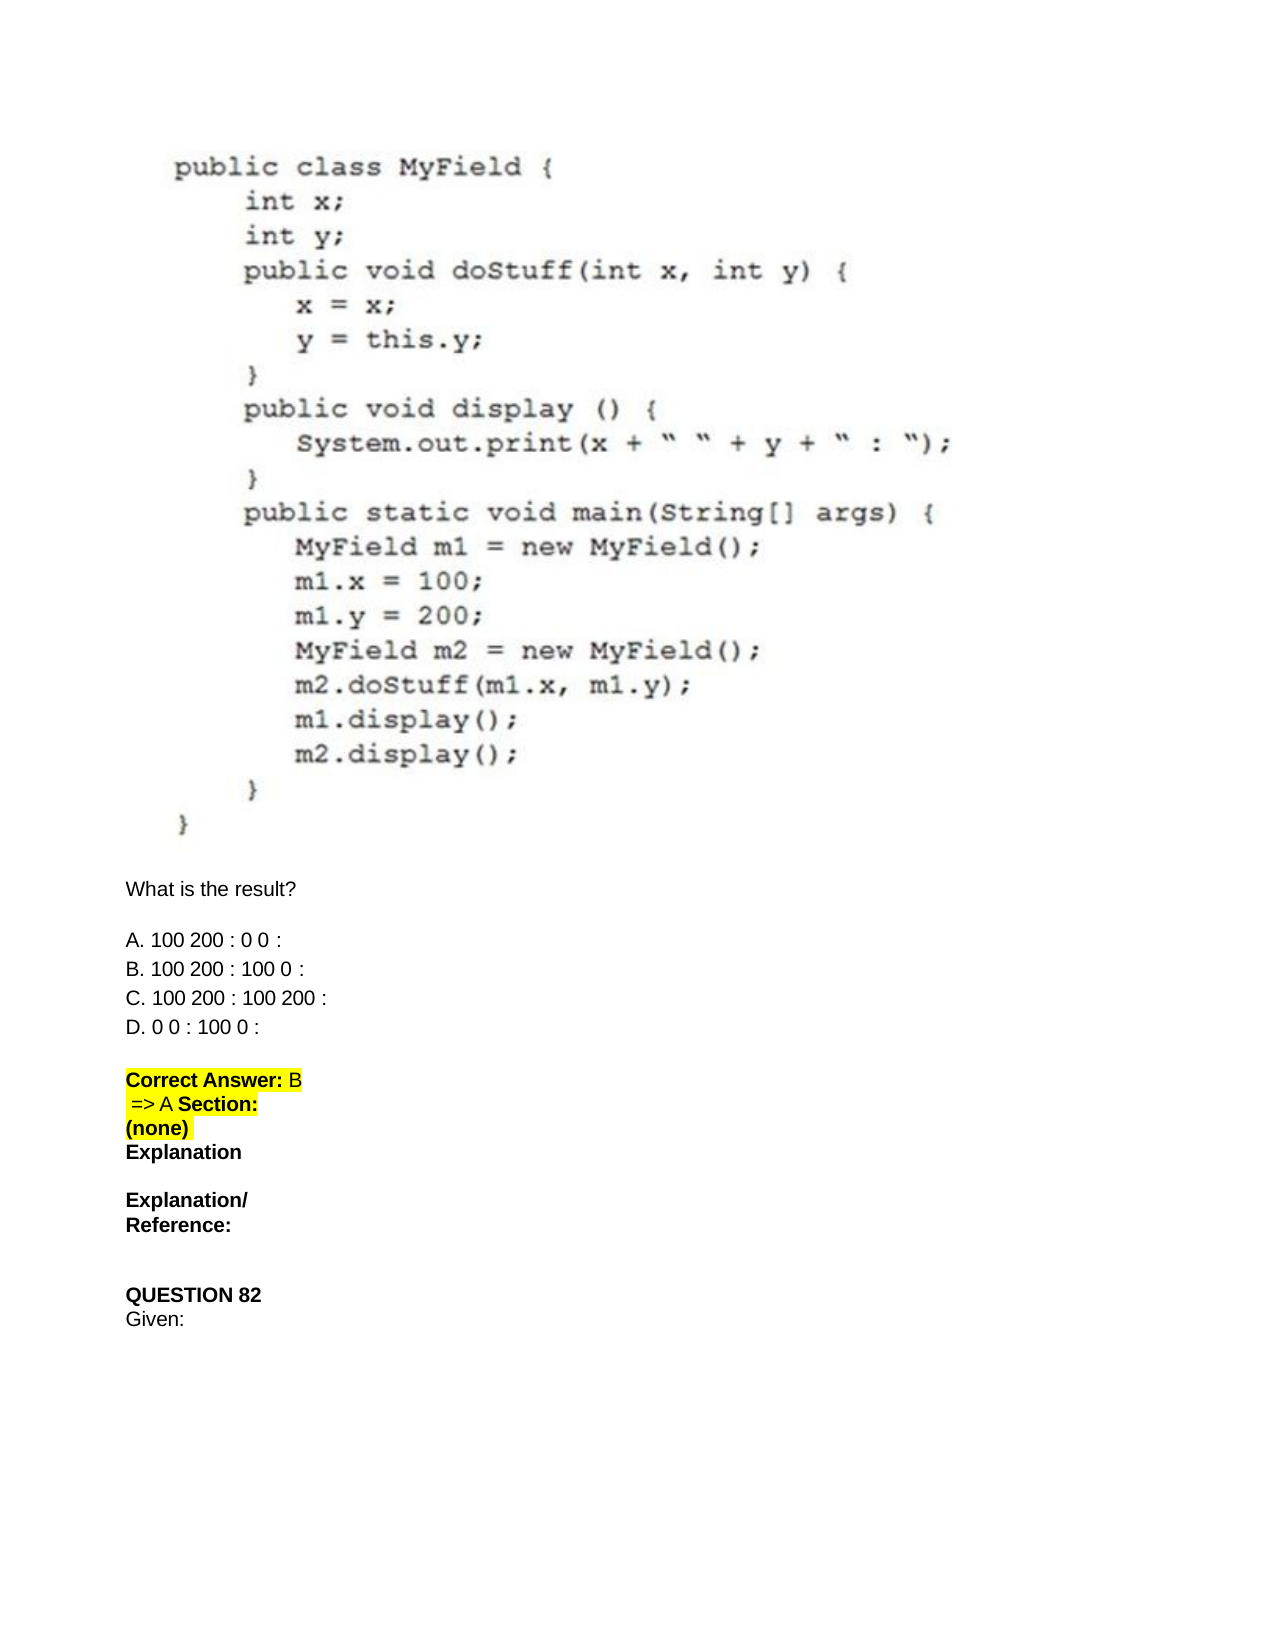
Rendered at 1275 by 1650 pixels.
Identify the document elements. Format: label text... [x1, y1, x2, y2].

text_box What is the result? A. 100 200 : 0 0 : B. 100 200 : 100 0 : C. 100 200 : 100 200 : D. 0 0 : 100 0 : Correct Answer: B => A Section: (none) Explanation Explanation/Reference: QUESTION 82 Given: [123, 873, 359, 1331]
text_box [153, 150, 953, 854]
